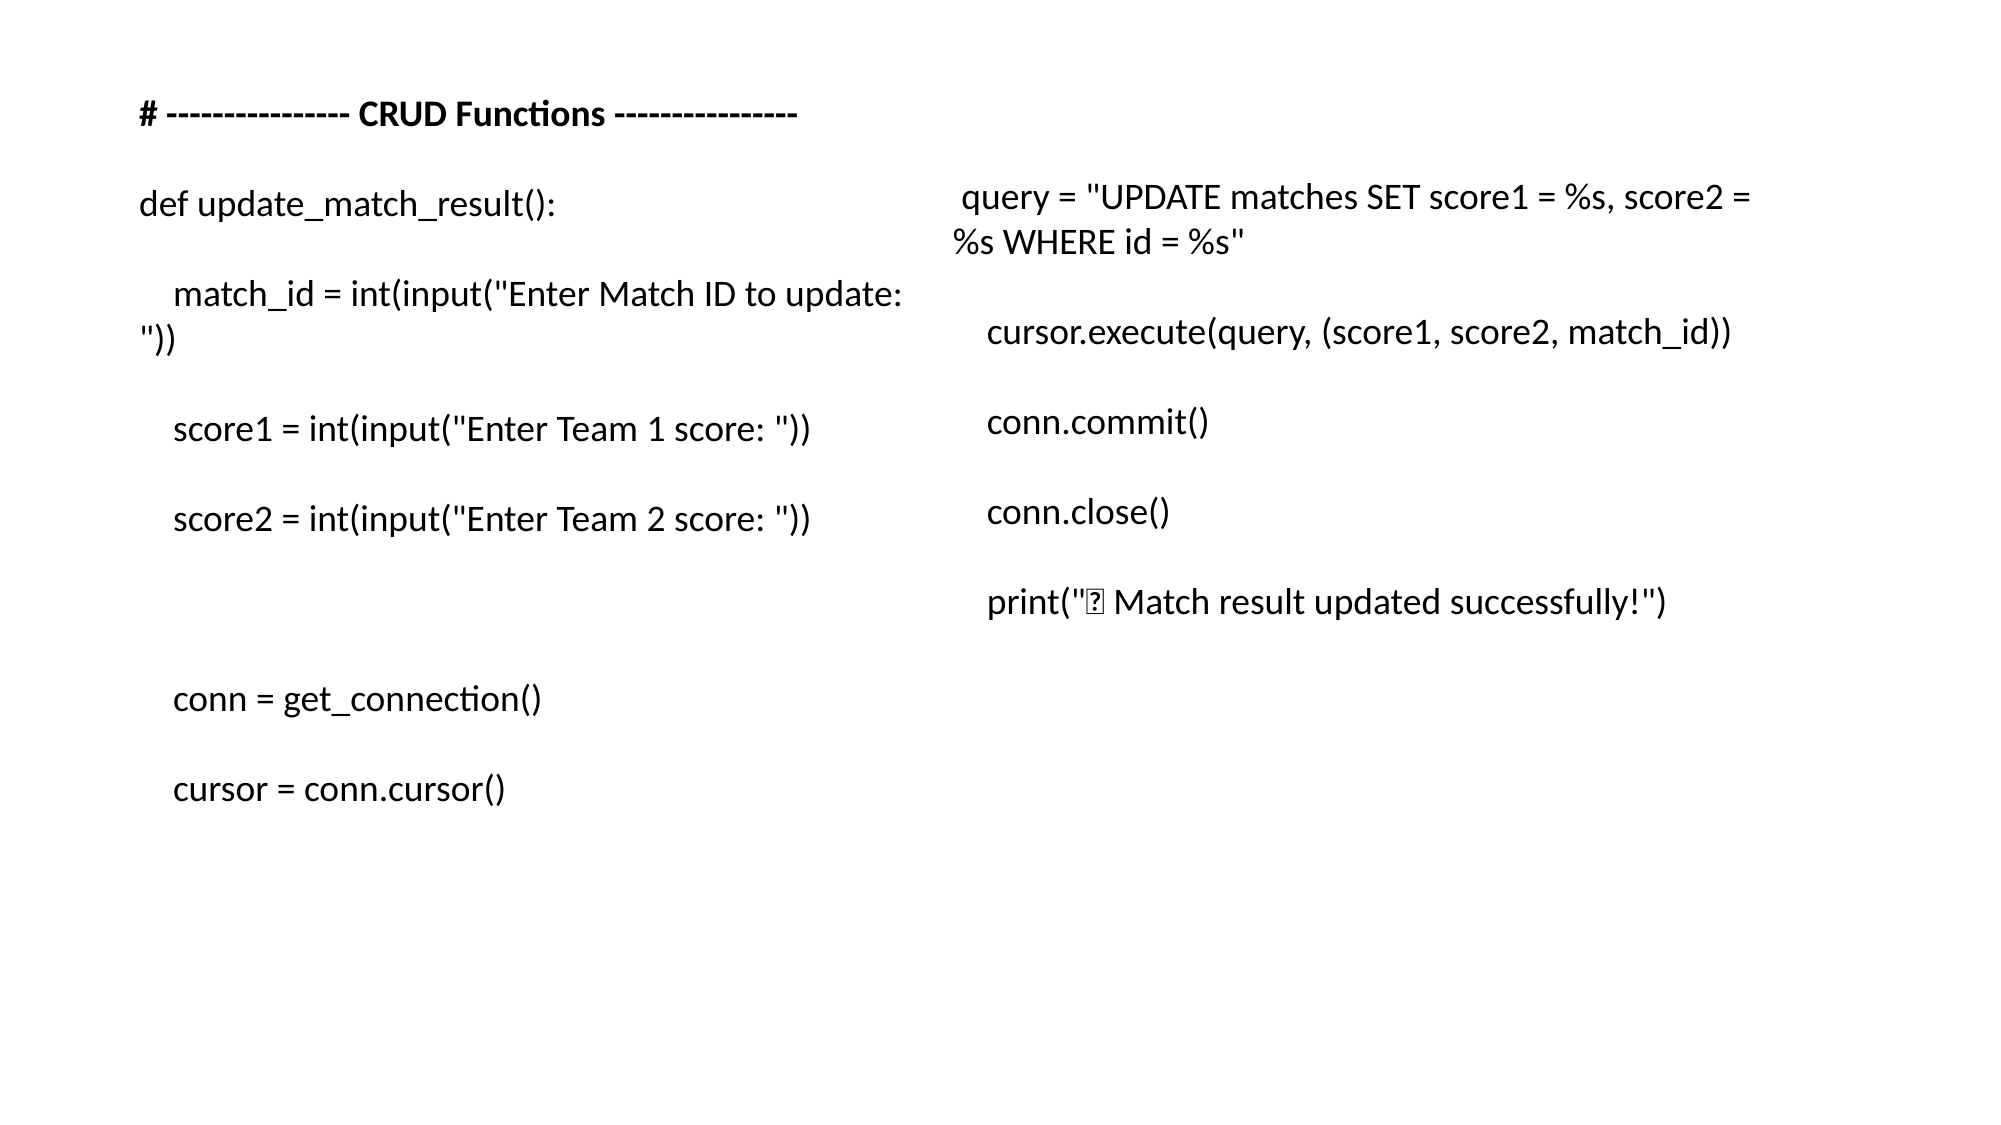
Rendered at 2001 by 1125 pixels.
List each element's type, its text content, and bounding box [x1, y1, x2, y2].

text_box # ---------------- CRUD Functions ---------------- def update_match_result(): match_id = int(input("Enter Match ID to update: ")) score1 = int(input("Enter Team 1 score: ")) score2 = int(input("Enter Team 2 score: ")) conn = get_connection() cursor = conn.cursor() [124, 82, 956, 1125]
text_box query = "UPDATE matches SET score1 = %s, score2 = %s WHERE id = %s" cursor.execute(query, (score1, score2, match_id)) conn.commit() conn.close() print("✅ Match result updated successfully!") [938, 164, 1789, 720]
